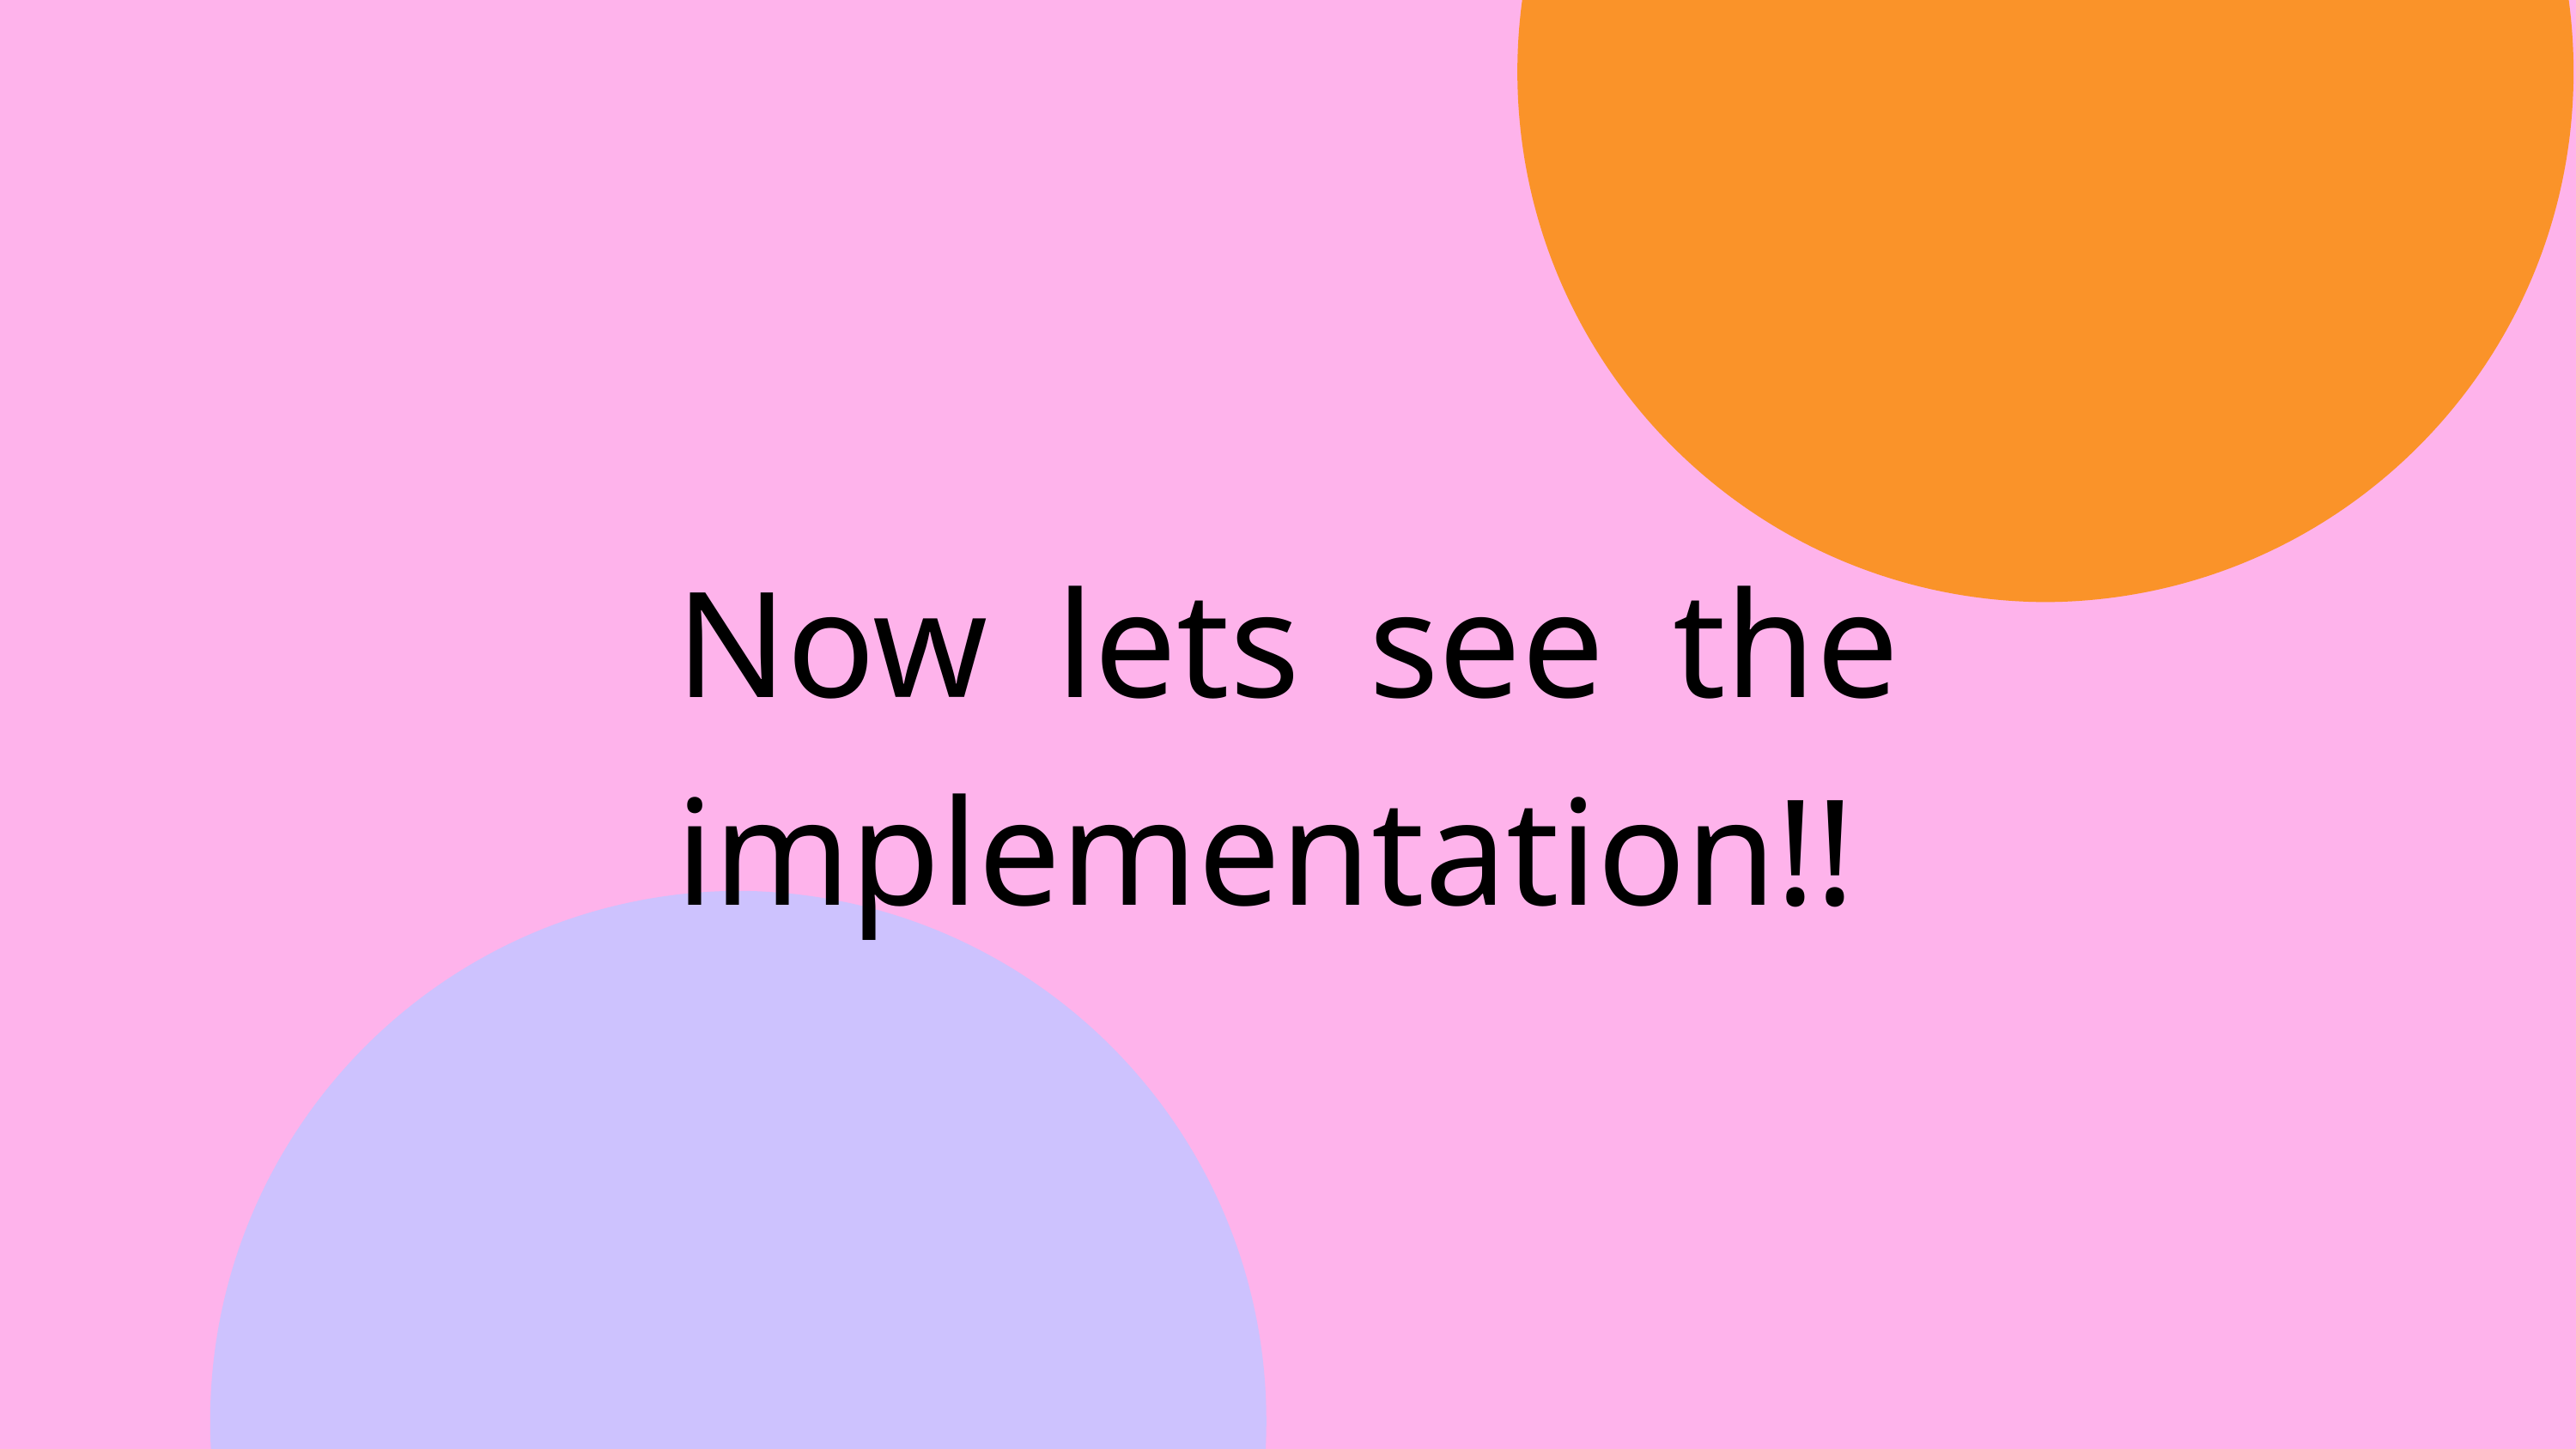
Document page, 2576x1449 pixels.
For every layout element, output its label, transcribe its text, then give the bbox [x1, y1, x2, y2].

text_box Now lets see the implementation!! [676, 518, 1900, 935]
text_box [1515, 0, 2576, 603]
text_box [207, 890, 1269, 1449]
